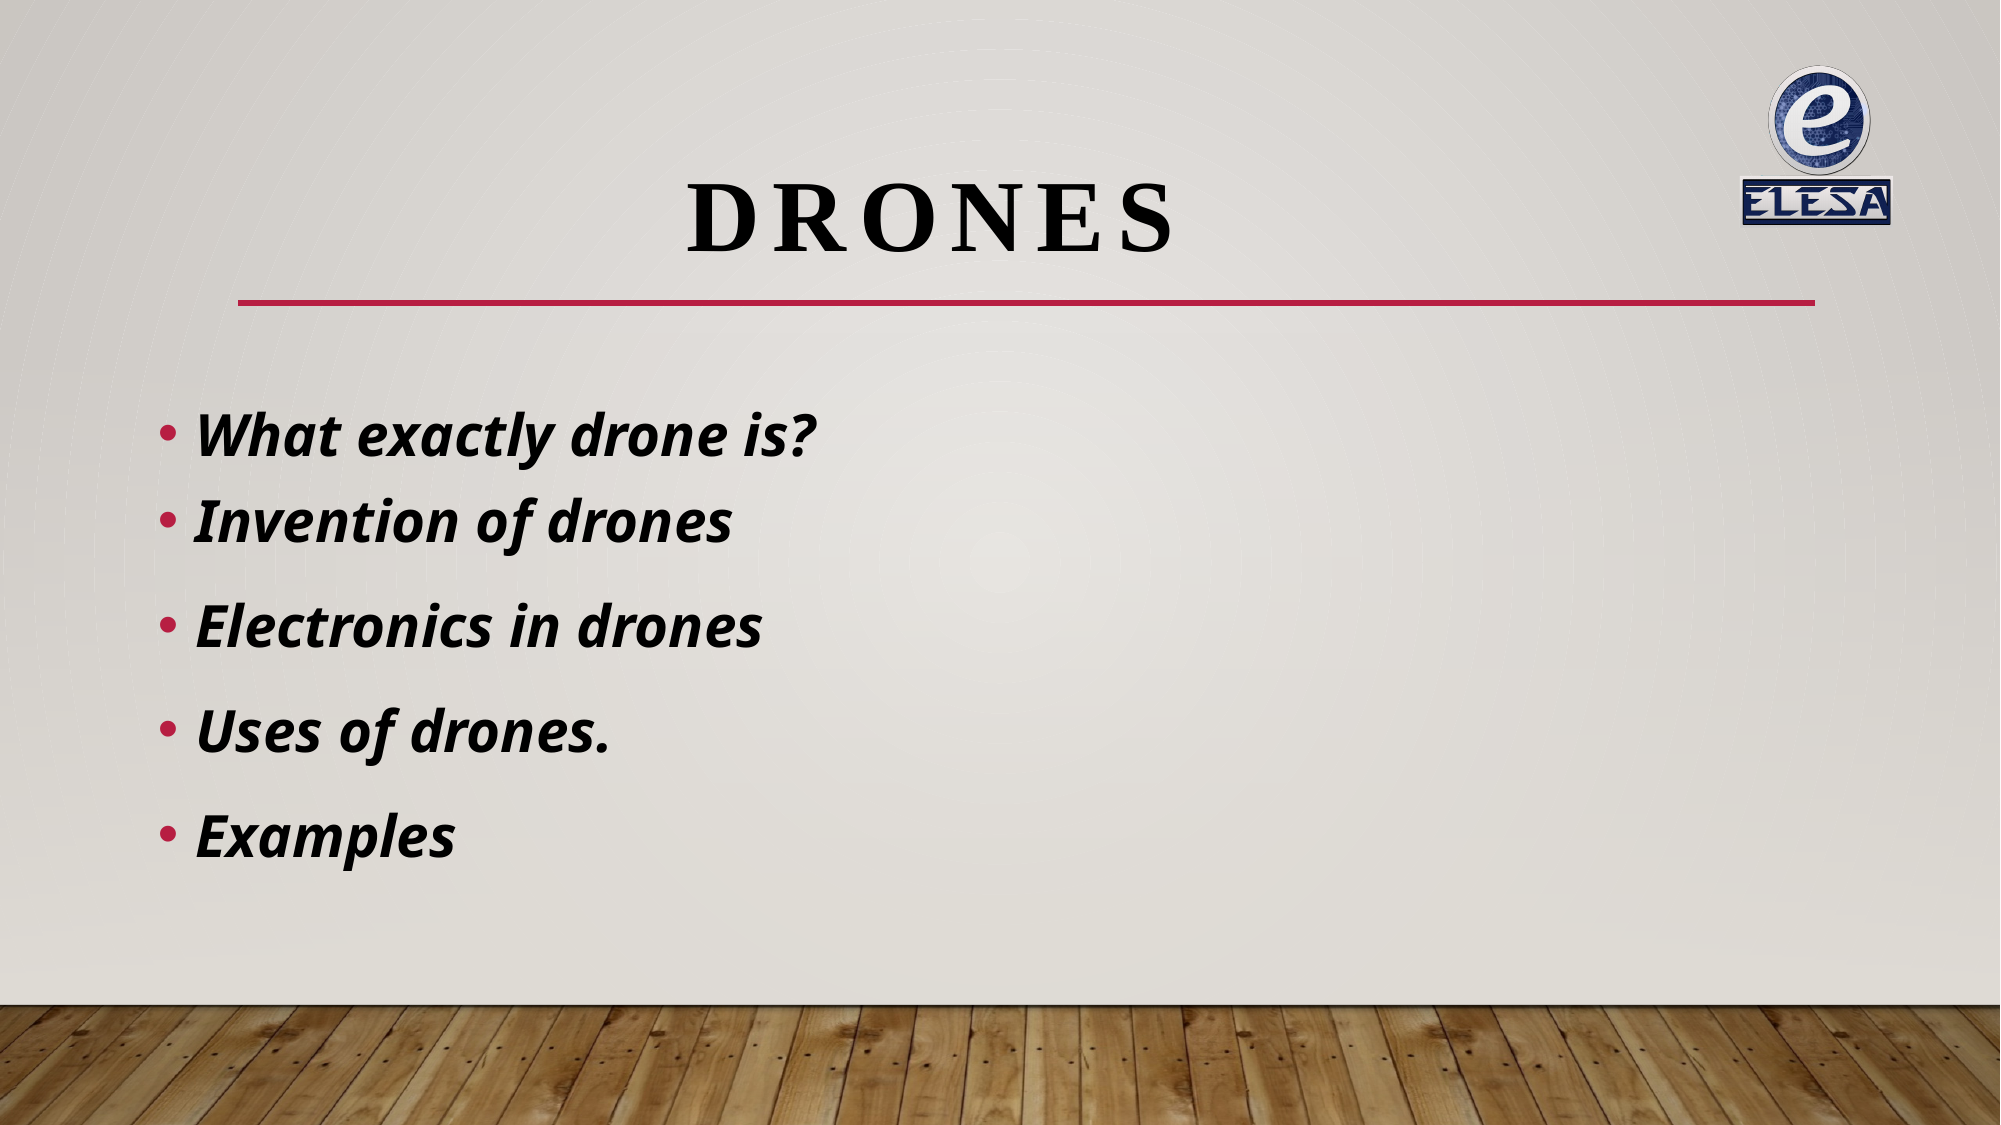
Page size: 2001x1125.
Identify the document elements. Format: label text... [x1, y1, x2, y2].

list Invention of drones Electronics in drones Uses of drones. Examples [142, 462, 1719, 1029]
title Drones [635, 124, 1226, 297]
picture [0, 1005, 2000, 1125]
picture [1654, 23, 1979, 271]
list What exactly drone is? [142, 376, 905, 508]
